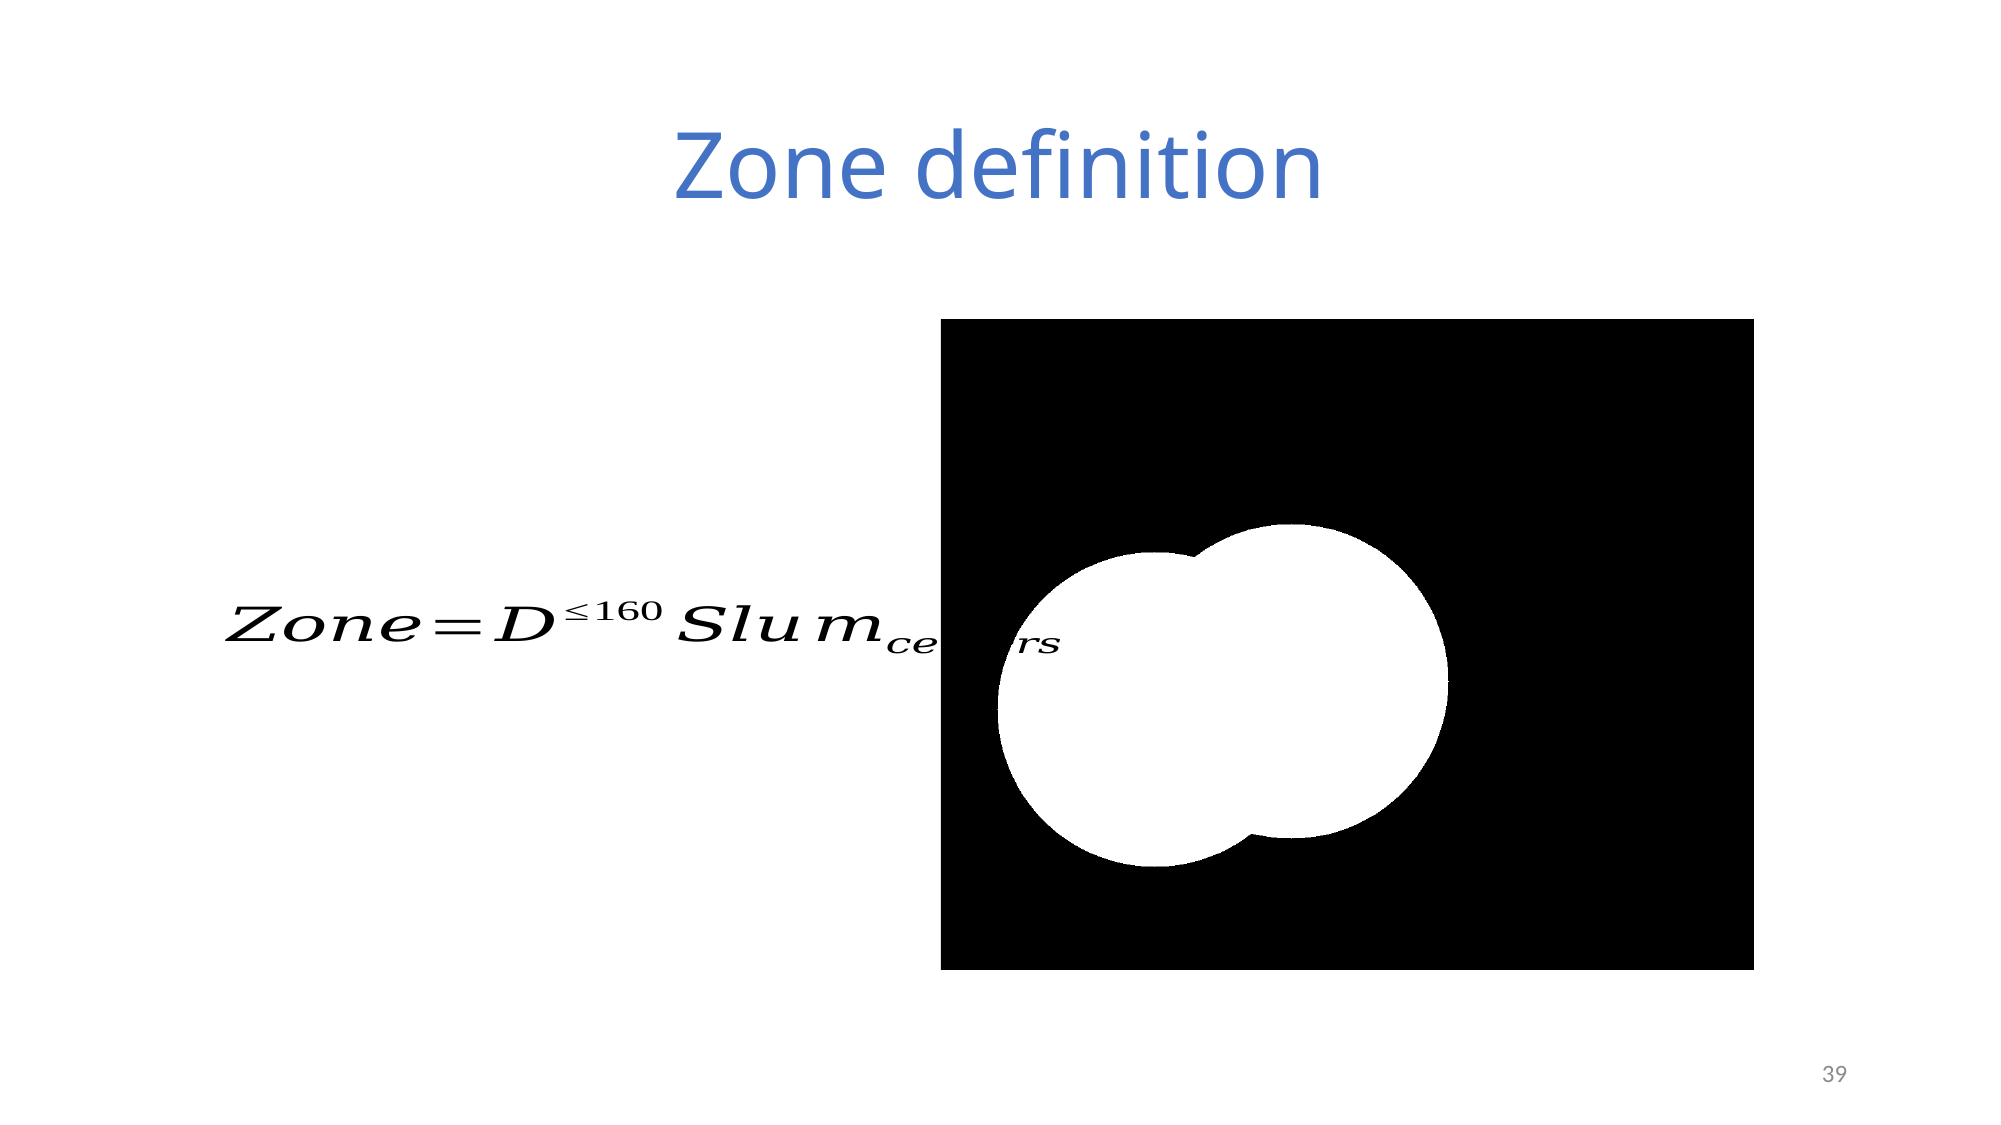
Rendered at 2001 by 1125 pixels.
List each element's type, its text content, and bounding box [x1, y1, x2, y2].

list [940, 319, 1754, 970]
slide_number 39 [1412, 1042, 1863, 1103]
title Zone definition [137, 59, 1863, 278]
